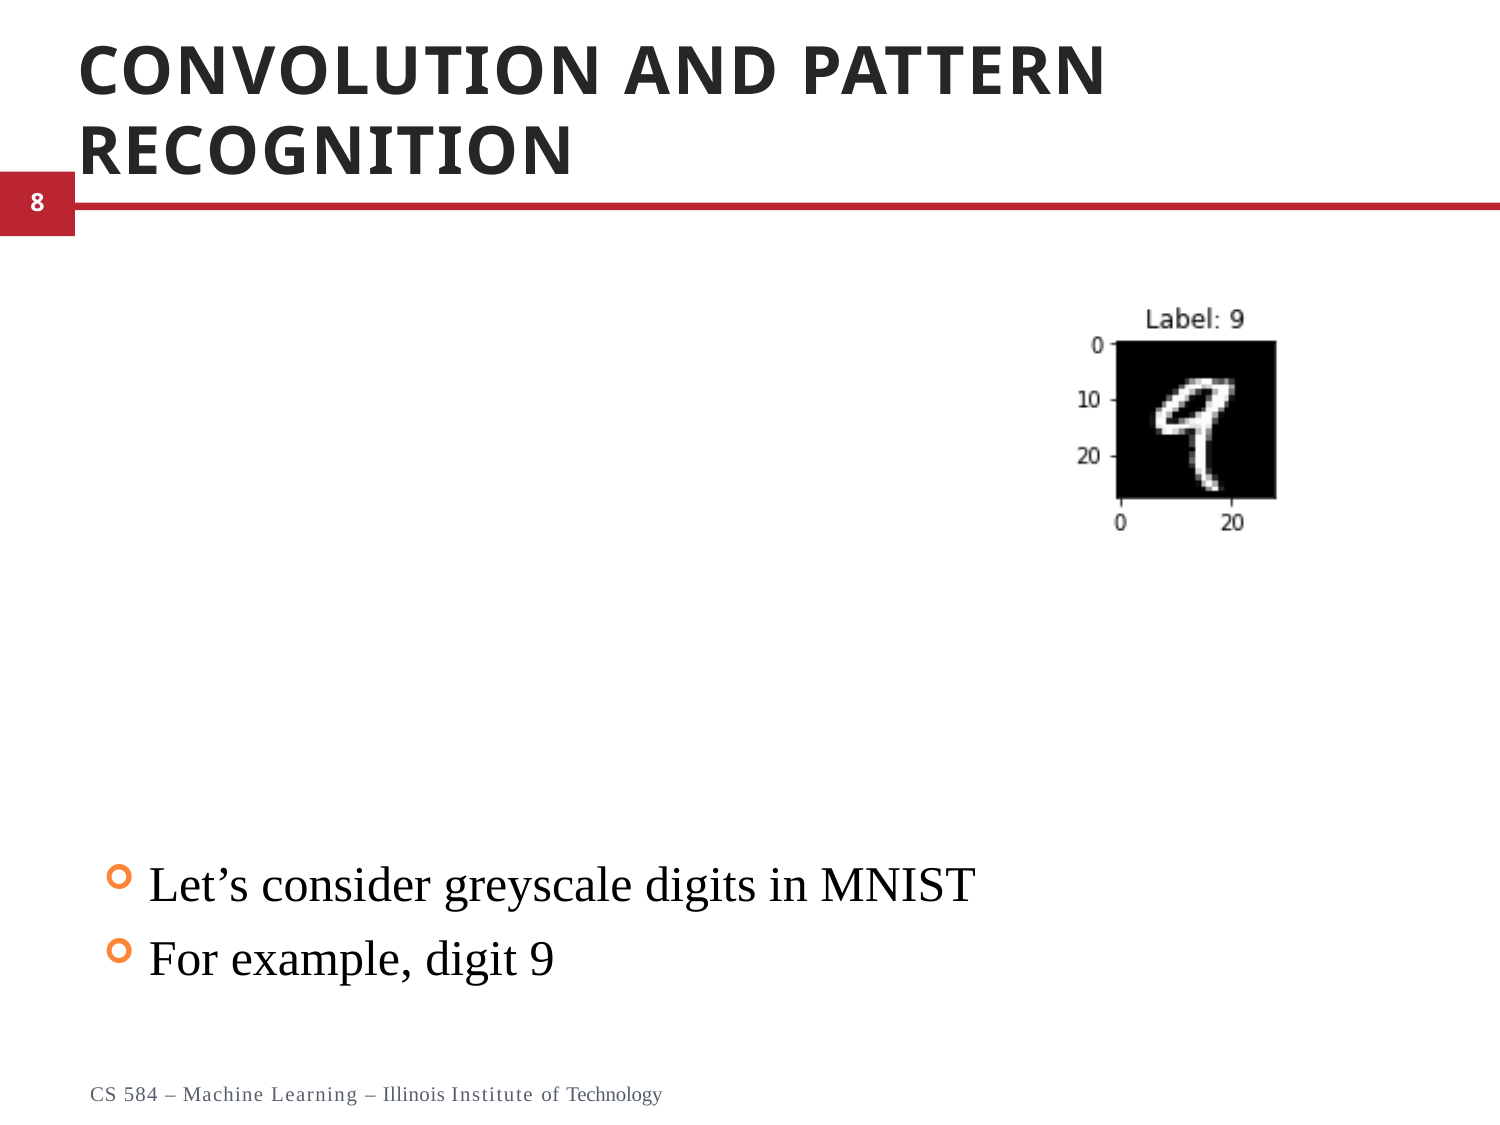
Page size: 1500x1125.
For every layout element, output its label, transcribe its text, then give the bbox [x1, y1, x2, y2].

title Convolution and Pattern Recognition [75, 0, 1425, 188]
text_box Let’s consider greyscale digits in MNIST For example, digit 9 [101, 837, 1477, 1060]
footer CS 584 – Machine Learning – Illinois Institute of Technology [87, 1080, 680, 1125]
picture [1061, 284, 1301, 539]
